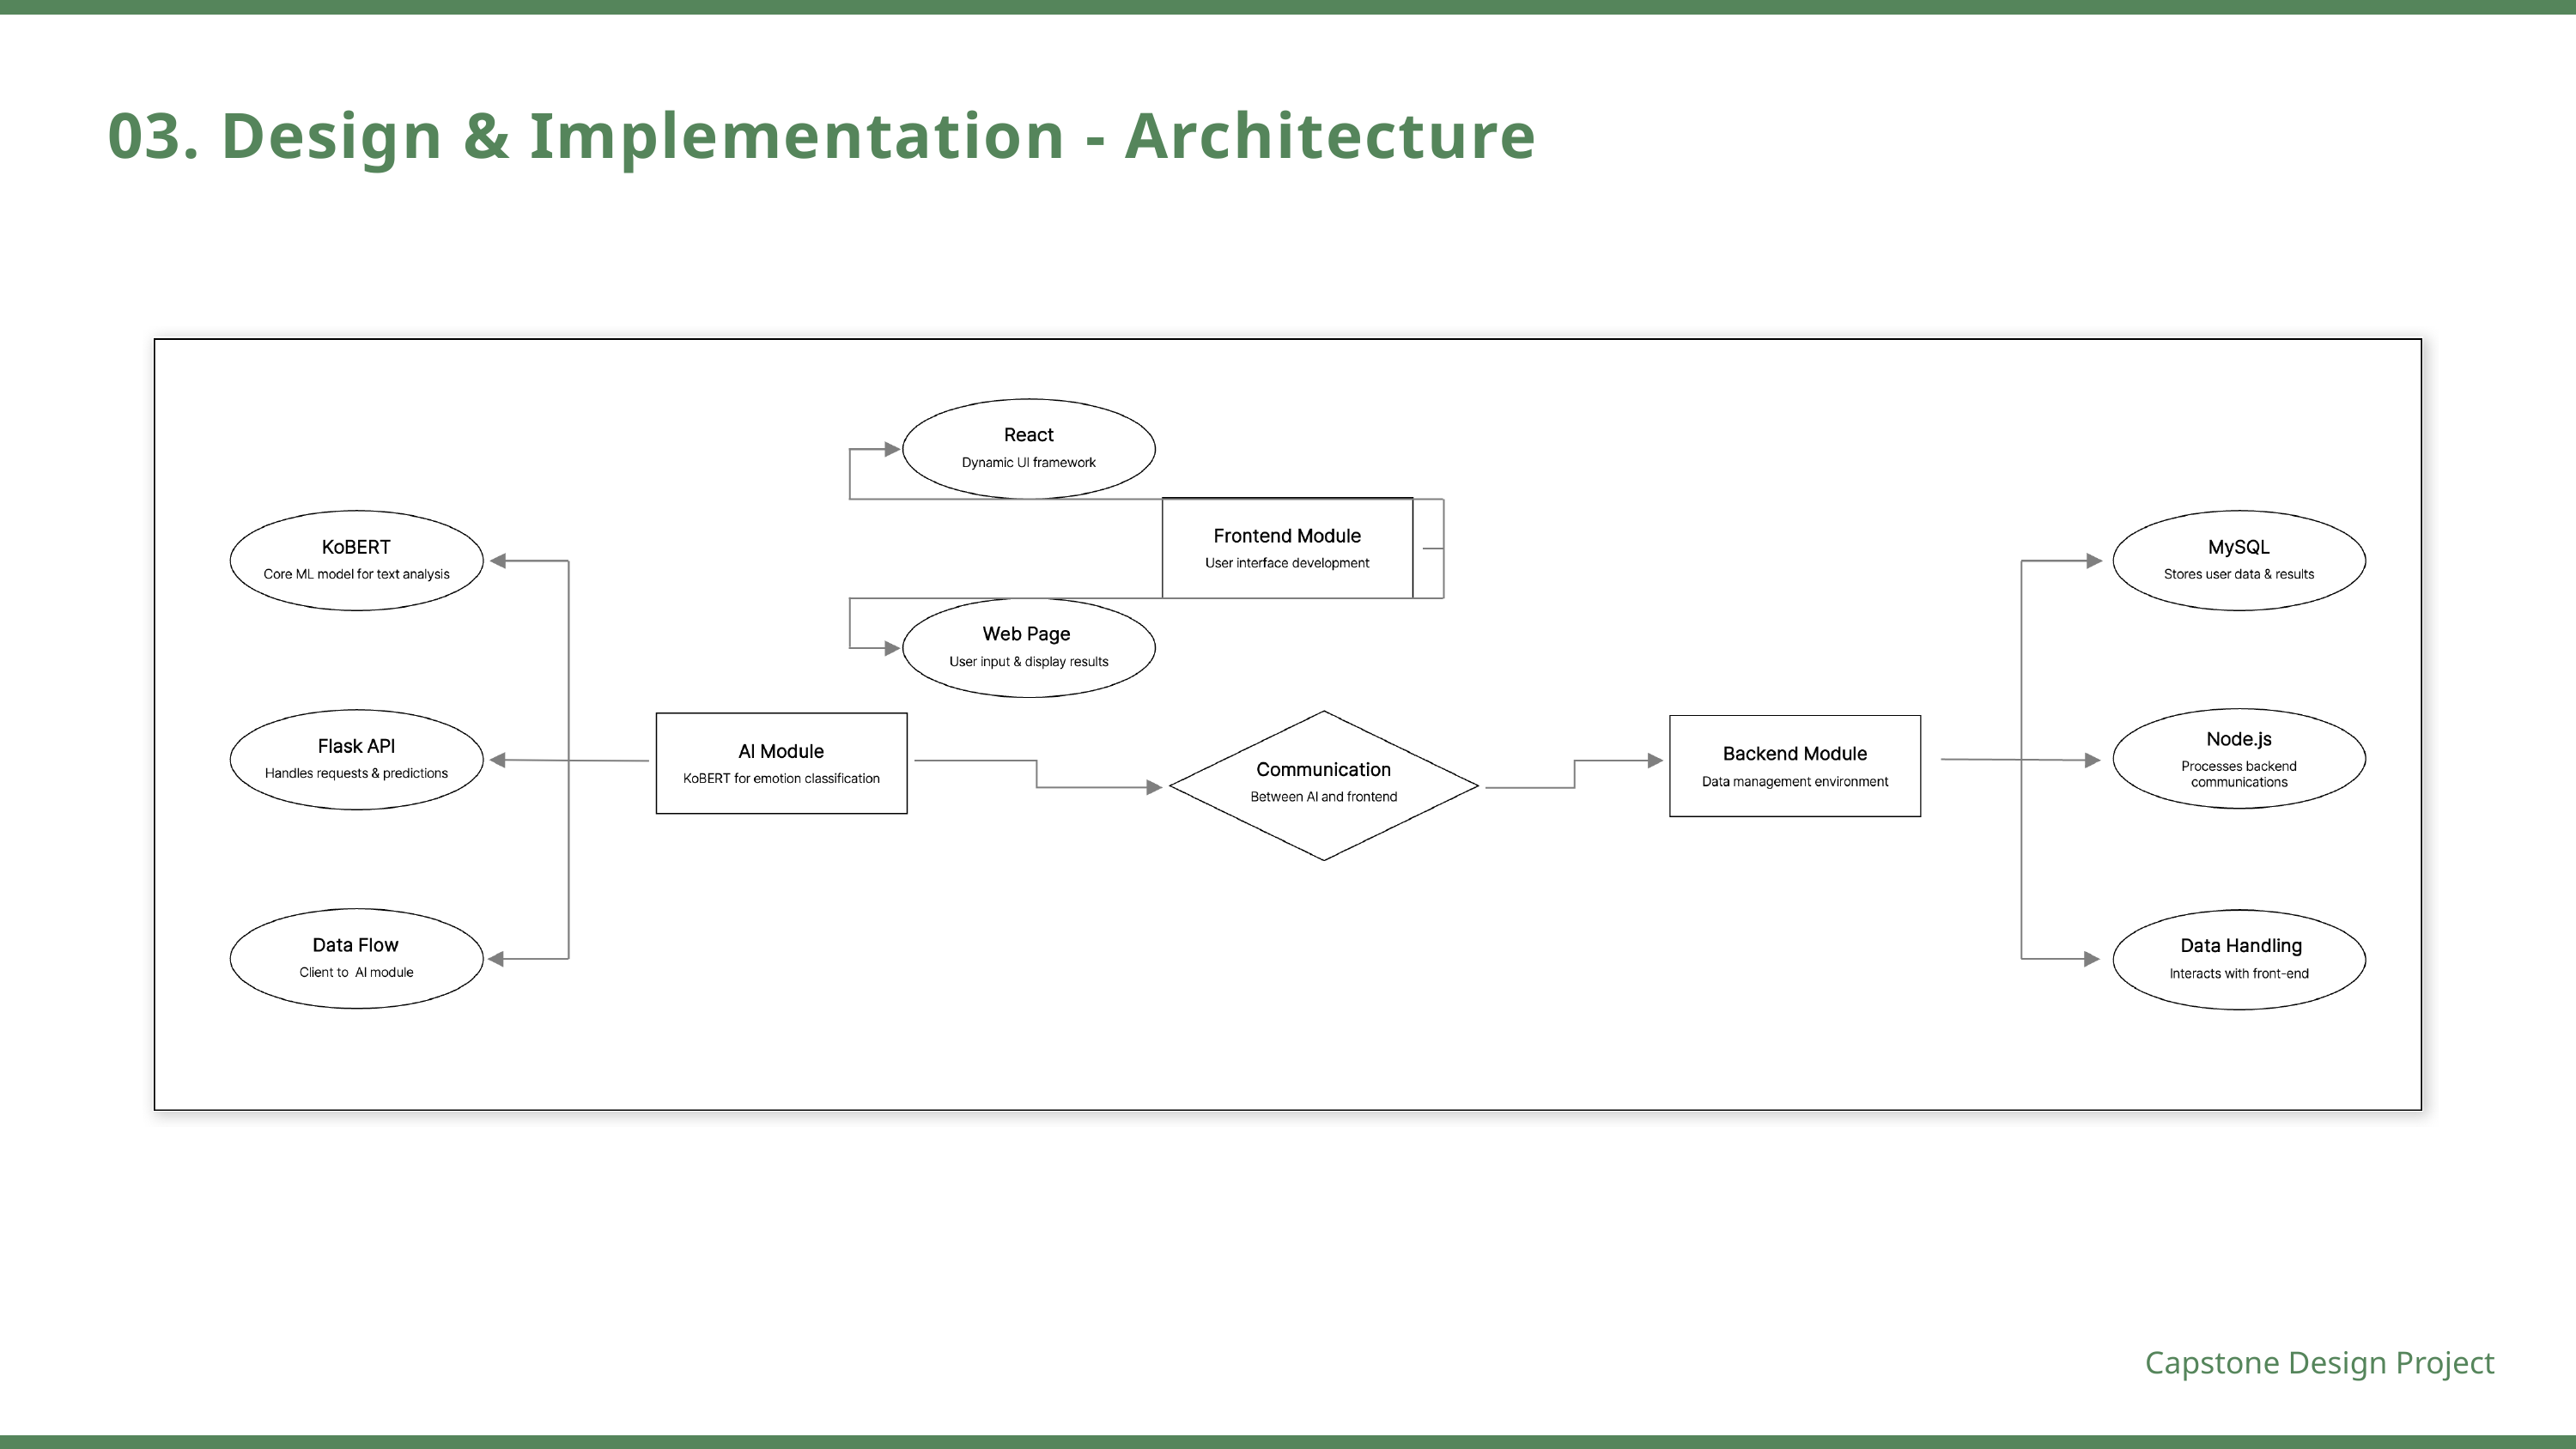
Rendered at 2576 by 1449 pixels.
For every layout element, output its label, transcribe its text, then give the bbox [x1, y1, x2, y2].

picture [153, 336, 2423, 1112]
picture [0, 0, 2576, 15]
text_box 03. Design & Implementation - Architecture [107, 93, 1739, 179]
text_box Capstone Design Project [1969, 1344, 2496, 1388]
picture [0, 1435, 2576, 1449]
